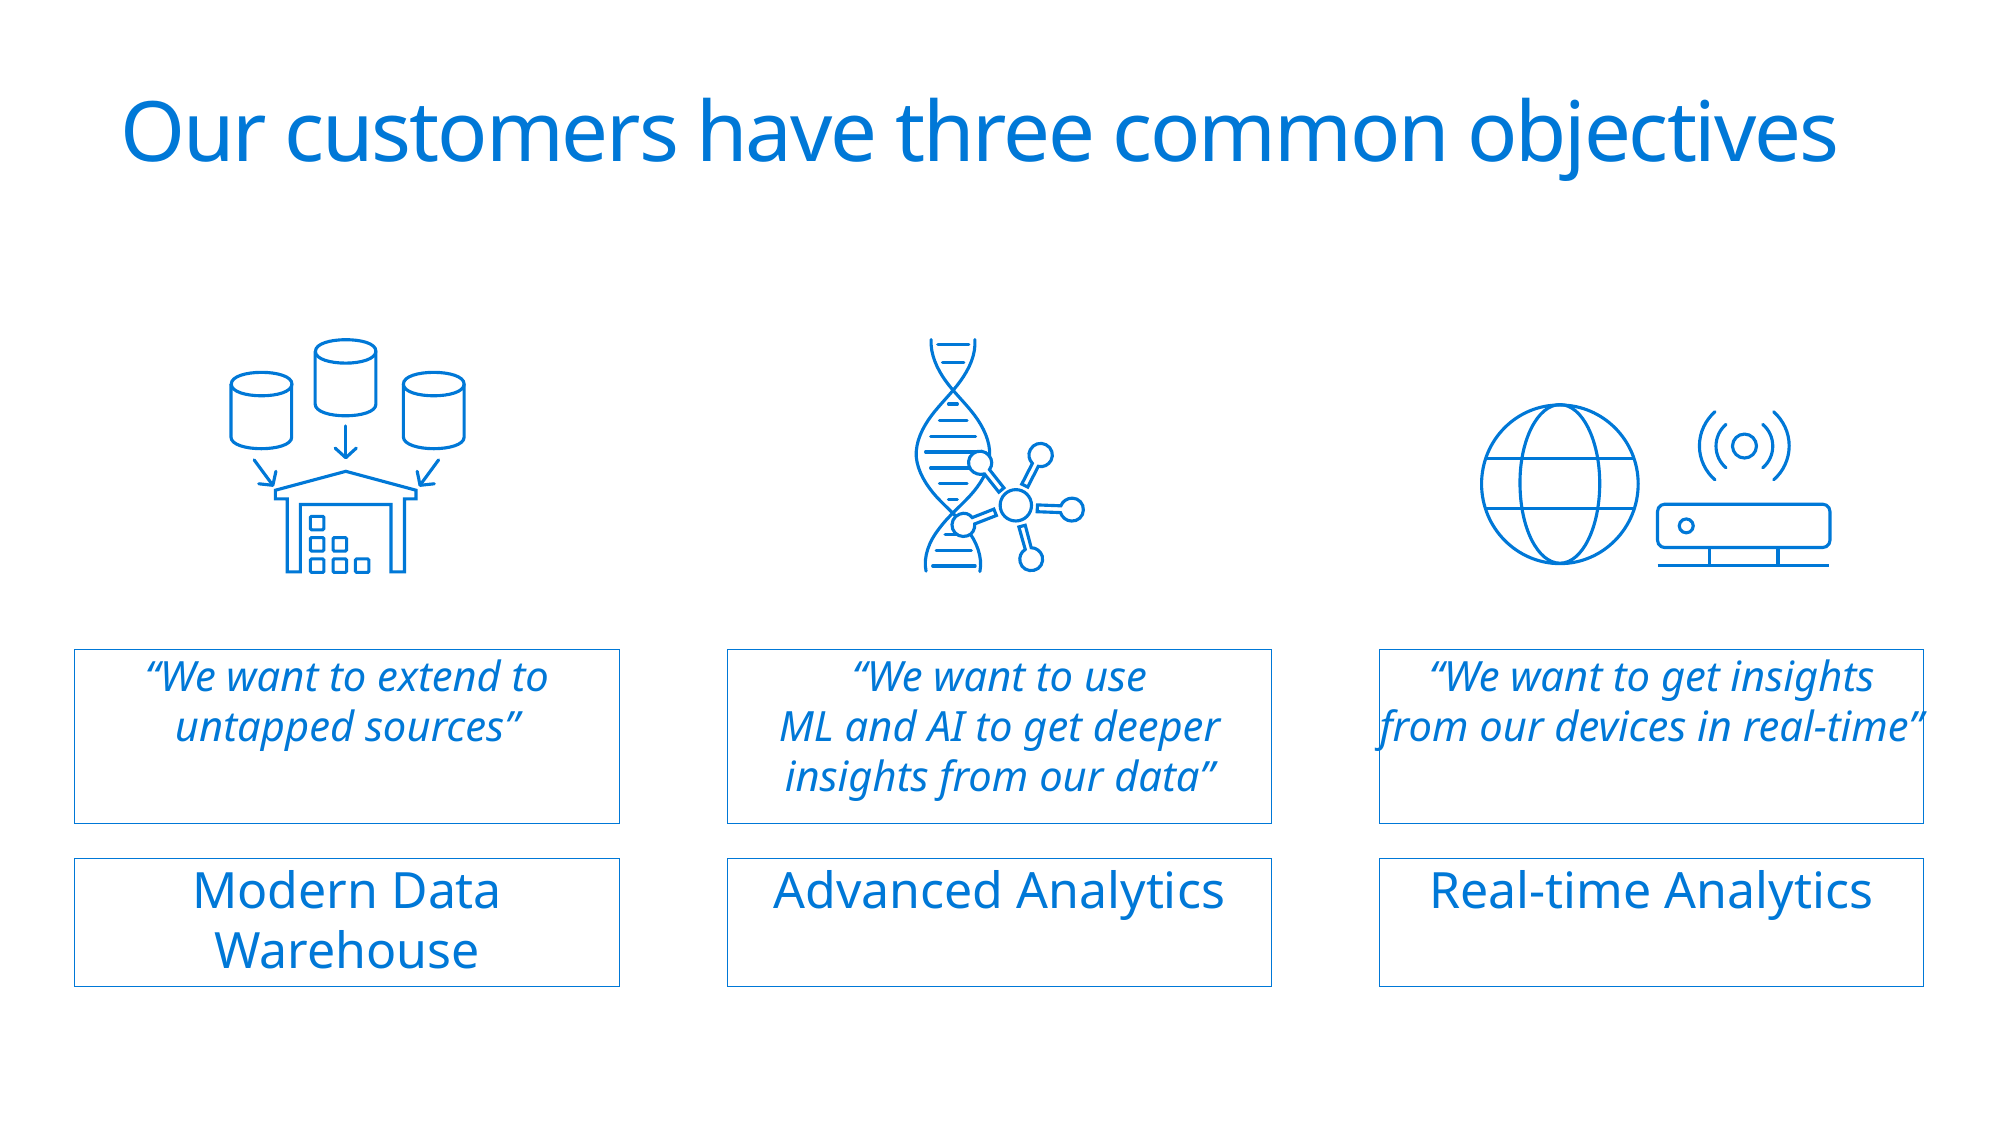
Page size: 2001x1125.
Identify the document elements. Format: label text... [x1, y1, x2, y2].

text_box “We want to use ML and AI to get deeper insights from our data” [727, 649, 1272, 824]
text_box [228, 337, 466, 573]
title Our customers have three common objectives [96, 75, 1904, 176]
text_box Advanced Analytics [727, 858, 1272, 987]
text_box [911, 334, 1088, 573]
text_box Real-time Analytics [1379, 858, 1924, 987]
text_box Modern Data Warehouse [74, 858, 620, 987]
text_box “We want to extend to untapped sources” [74, 649, 620, 824]
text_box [1472, 395, 1831, 573]
text_box “We want to get insights from our devices in real-time” [1379, 649, 1924, 824]
